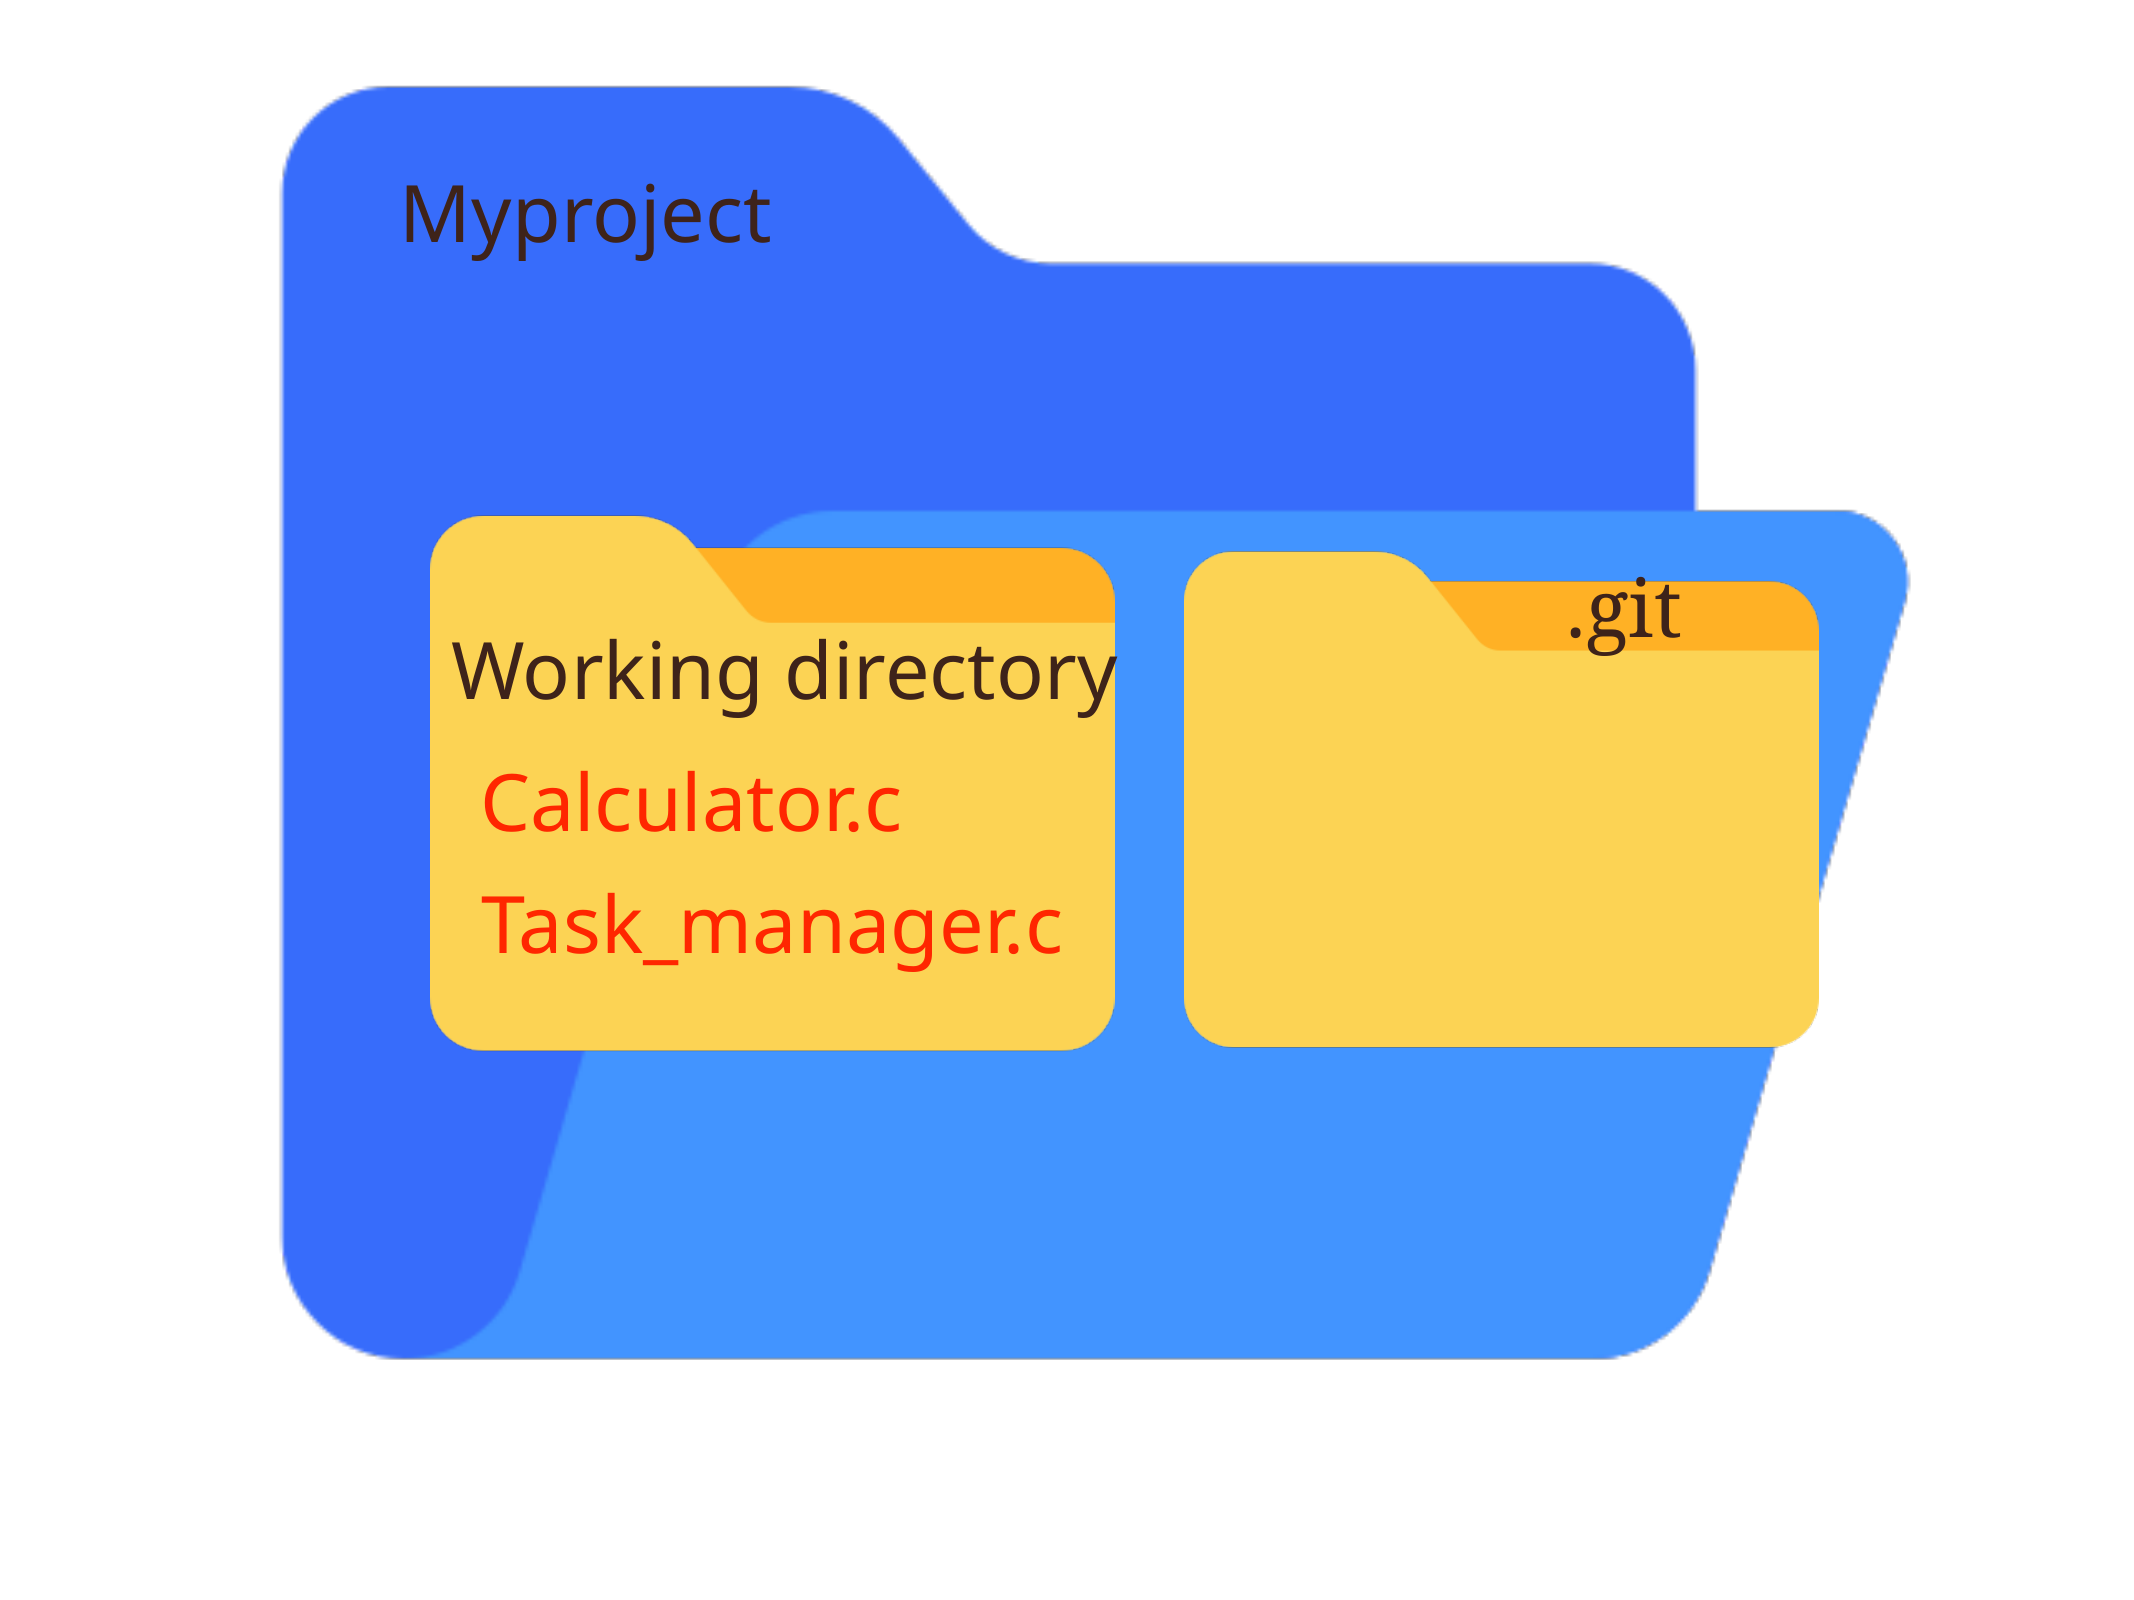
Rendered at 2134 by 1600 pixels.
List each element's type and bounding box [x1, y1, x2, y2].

picture [248, 0, 1944, 1572]
